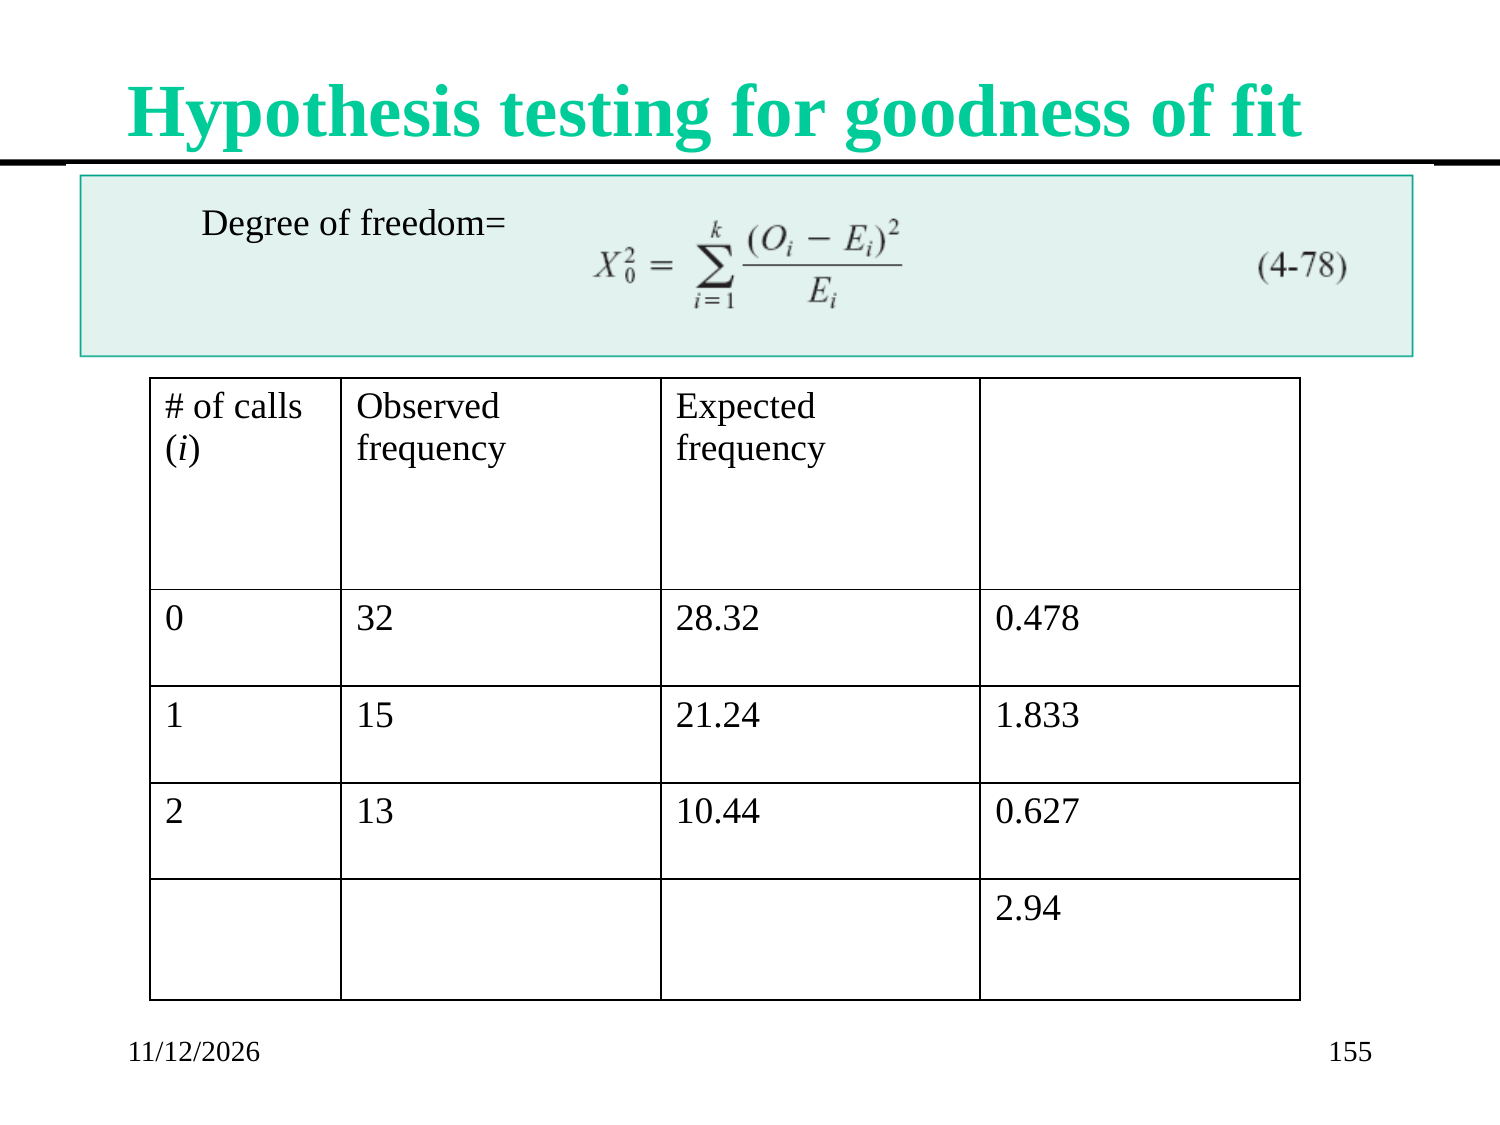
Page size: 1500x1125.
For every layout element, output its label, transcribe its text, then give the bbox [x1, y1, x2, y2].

text_box Hypothesis testing for goodness of fit [0, 163, 67, 175]
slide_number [112, 1024, 426, 1101]
picture [66, 164, 1434, 374]
slide_number 155 [1074, 1024, 1388, 1101]
text_box Hypothesis testing for goodness of fit [0, 37, 1450, 162]
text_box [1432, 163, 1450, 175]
